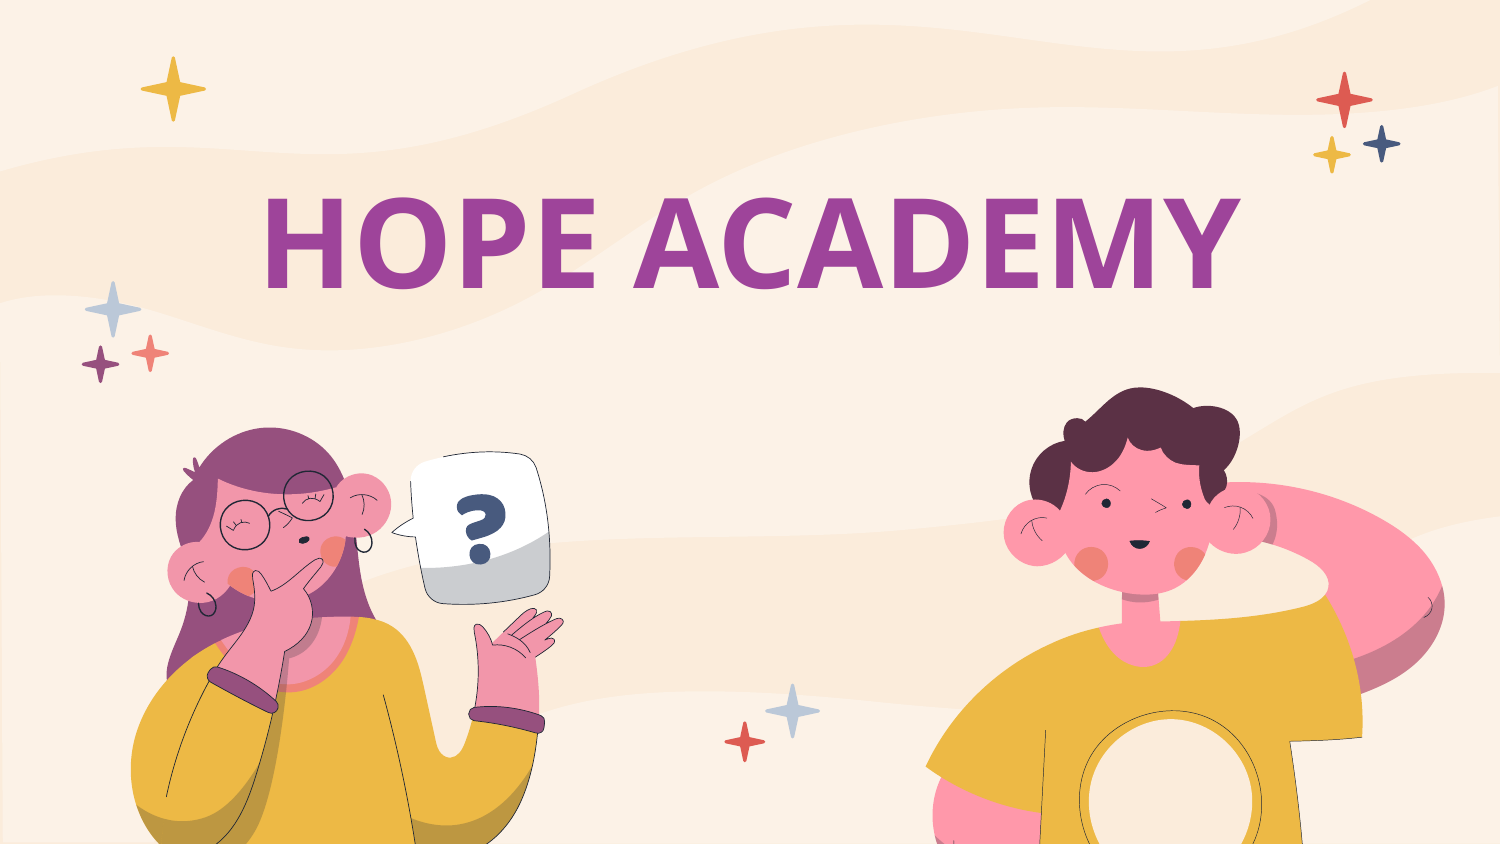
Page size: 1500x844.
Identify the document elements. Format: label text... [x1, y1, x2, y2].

title HOPE ACADEMY [150, 150, 1350, 331]
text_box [925, 387, 1446, 844]
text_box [725, 684, 819, 761]
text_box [83, 282, 168, 382]
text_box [1314, 72, 1400, 173]
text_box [117, 418, 568, 844]
text_box [142, 57, 205, 121]
